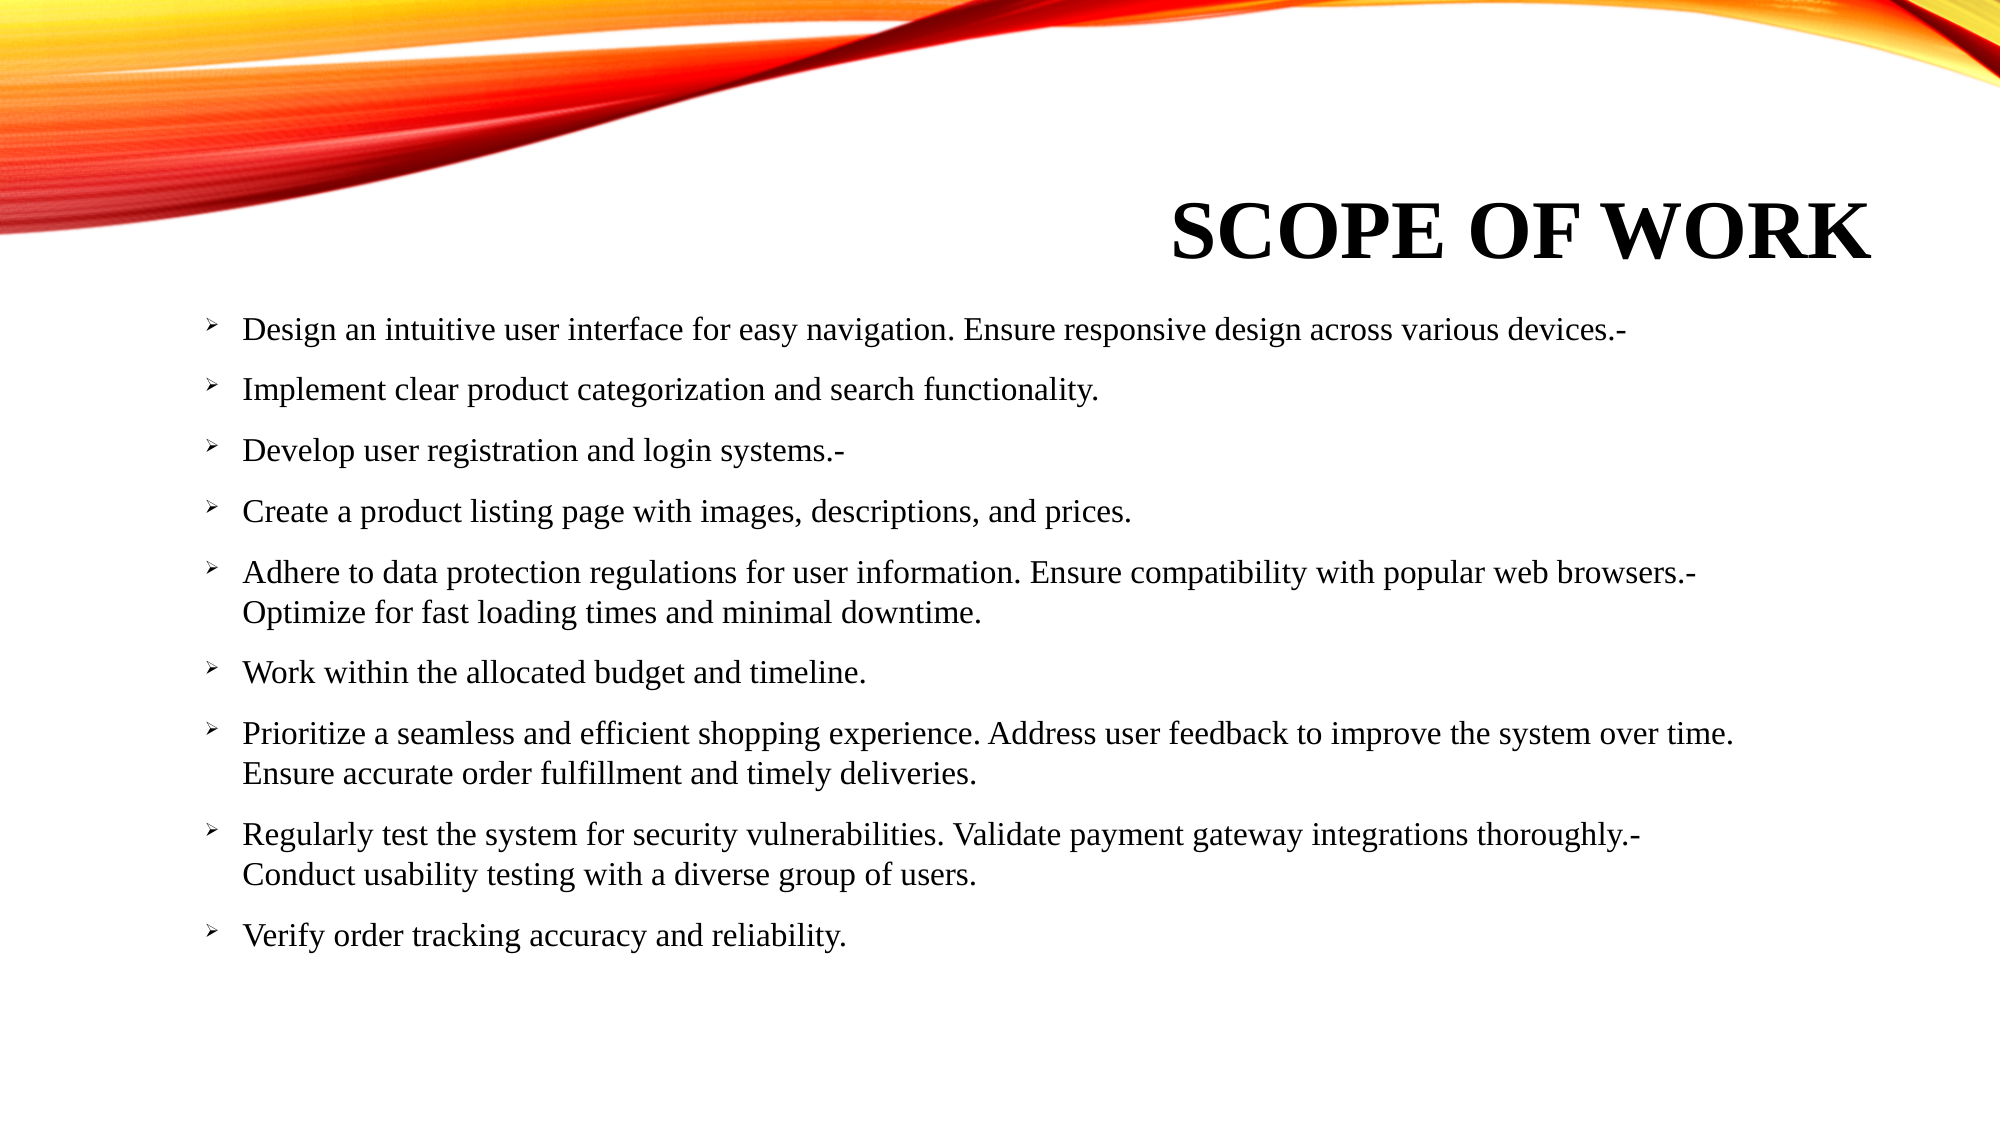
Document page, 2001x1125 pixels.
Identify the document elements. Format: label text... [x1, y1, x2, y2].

title SCOPE OF work [474, 125, 1888, 338]
list Design an intuitive user interface for easy navigation. Ensure responsive design across various devices.- Implement clear product categorization and search functionality. Develop user registration and login systems.- Create a product listing page with images, descriptions, and prices. Adhere to data protection regulations for user information. Ensure compatibility with popular web browsers.- Optimize for fast loading times and minimal downtime. Work within the allocated budget and timeline. Prioritize a seamless and efficient shopping experience. Address user feedback to improve the system over time. Ensure accurate order fulfillment and timely deliveries. Regularly test the system for security vulnerabilities. Validate payment gateway integrations thoroughly.- Conduct usability testing with a diverse group of users. Verify order tracking accuracy and reliability. [189, 299, 1757, 1028]
picture [0, 0, 2000, 237]
